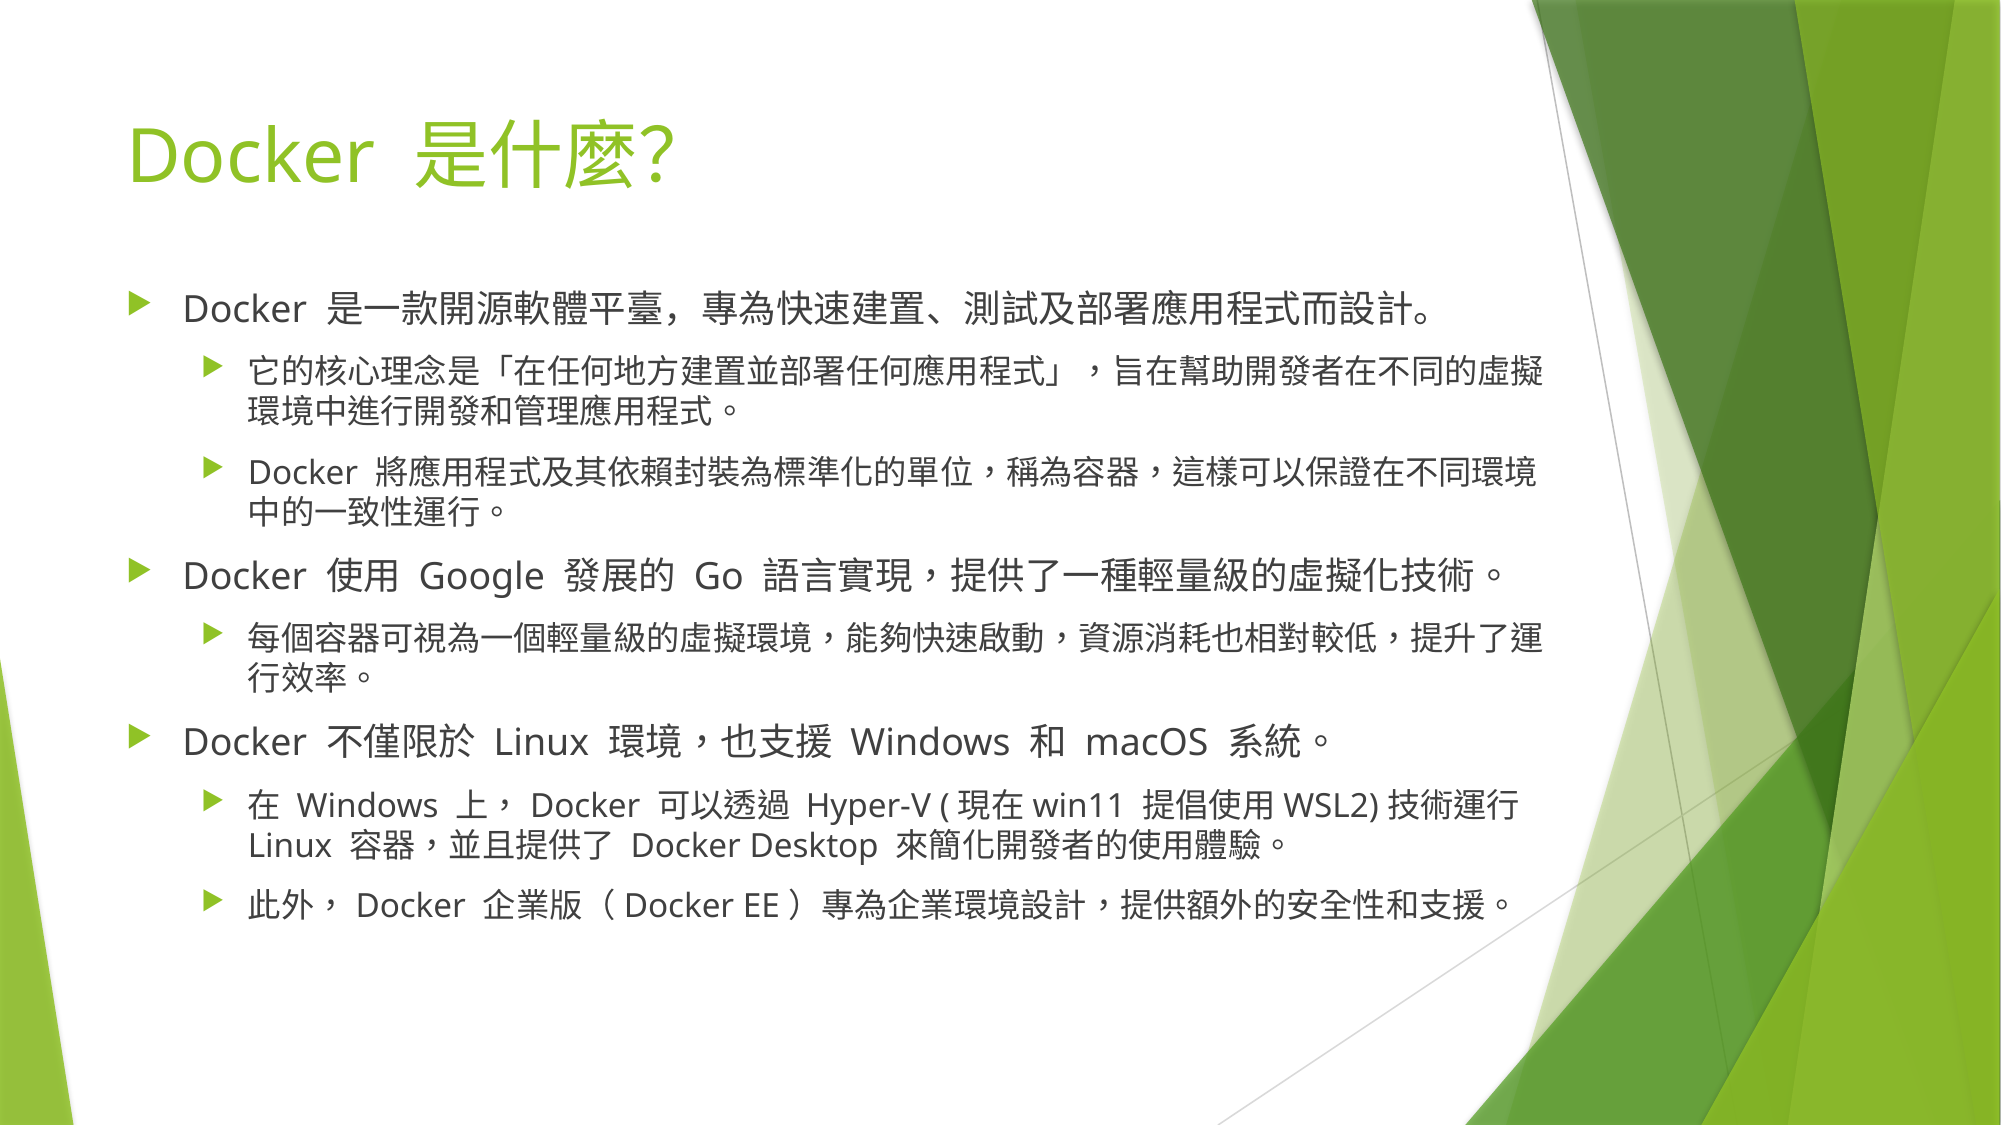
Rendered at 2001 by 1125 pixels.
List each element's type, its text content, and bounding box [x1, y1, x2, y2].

title Docker 是什麼？ [111, 99, 1522, 277]
list Docker 是一款開源軟體平臺，專為快速建置、測試及部署應用程式而設計。 它的核心理念是「在任何地方建置並部署任何應用程式」，旨在幫助開發者在不同的虛擬環境中進行開發和管理應用程式。 Docker 將應用程式及其依賴封裝為標準化的單位，稱為容器，這樣可以保證在不同環境中的一致性運行。 Docker 使用 Google 發展的 Go 語言實現，提供了一種輕量級的虛擬化技術。 每個容器可視為一個輕量級的虛擬環境，能夠快速啟動，資源消耗也相對較低，提升了運行效率。 Docker 不僅限於 Linux 環境，也支援 Windows 和 macOS 系統。 在 Windows 上，Docker 可以透過 Hyper-V (現在win11 提倡使用WSL2)技術運行 Linux 容器，並且提供了 Docker Desktop 來簡化開發者的使用體驗。 此外，Docker 企業版（Docker EE）專為企業環境設計，提供額外的安全性和支援。 [111, 277, 1566, 982]
